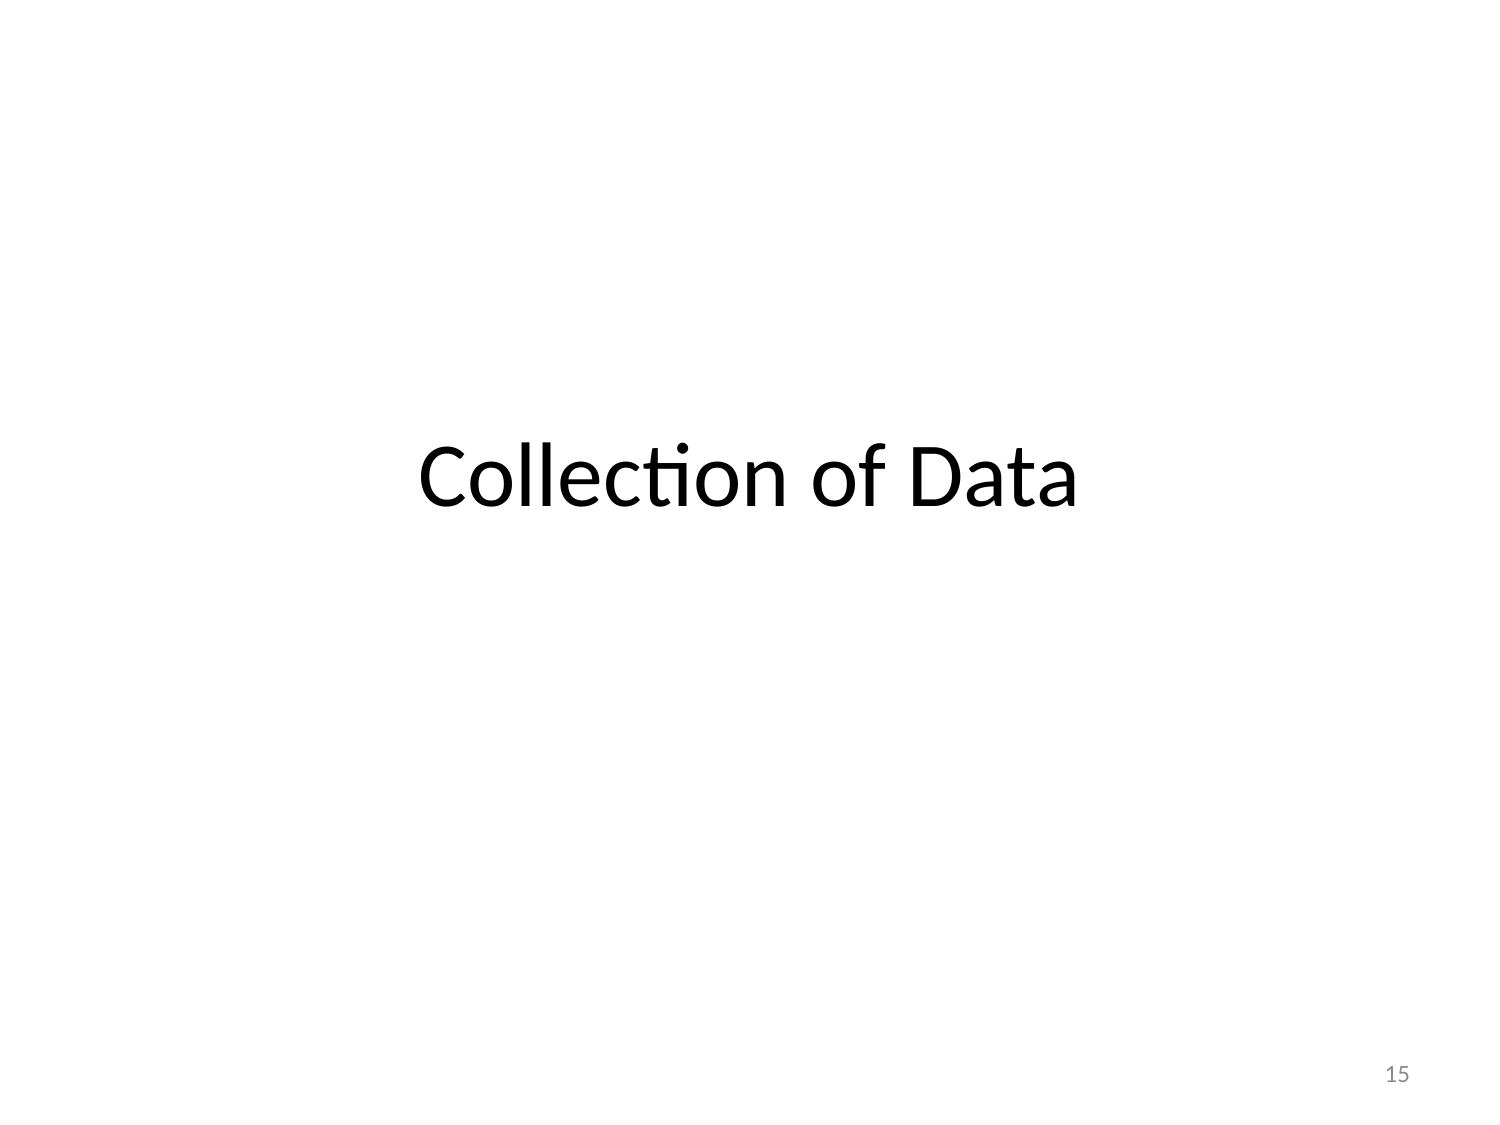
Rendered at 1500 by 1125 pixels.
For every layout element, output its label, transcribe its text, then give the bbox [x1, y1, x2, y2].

title Collection of Data [112, 349, 1388, 591]
slide_number 15 [1074, 1042, 1425, 1103]
